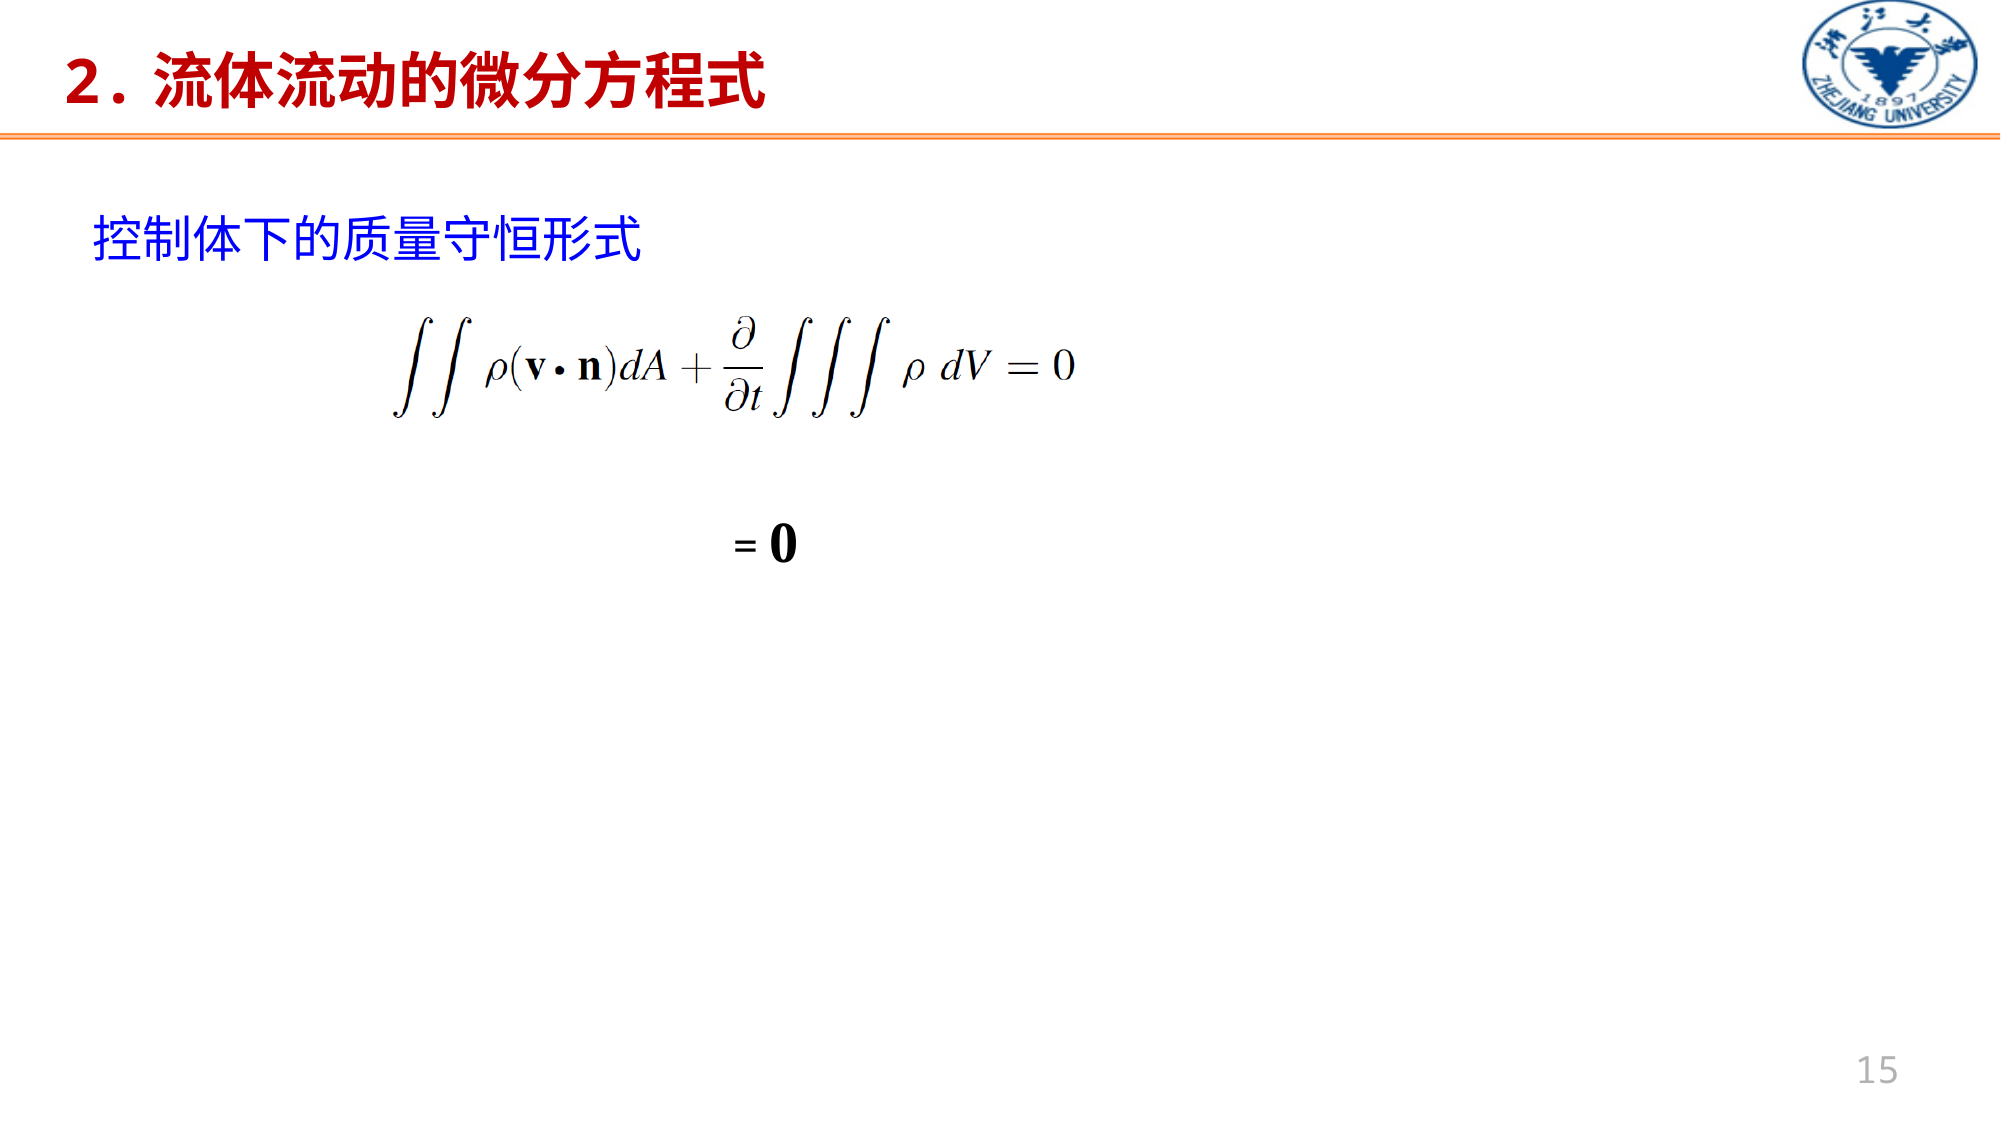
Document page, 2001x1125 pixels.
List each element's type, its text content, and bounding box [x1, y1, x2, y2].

text_box 控制体下的质量守恒形式 [77, 199, 658, 275]
picture [0, 0, 2001, 1125]
slide_number 15 [1440, 1046, 1900, 1092]
title 2.流体流动的微分方程式 [63, 42, 1937, 117]
